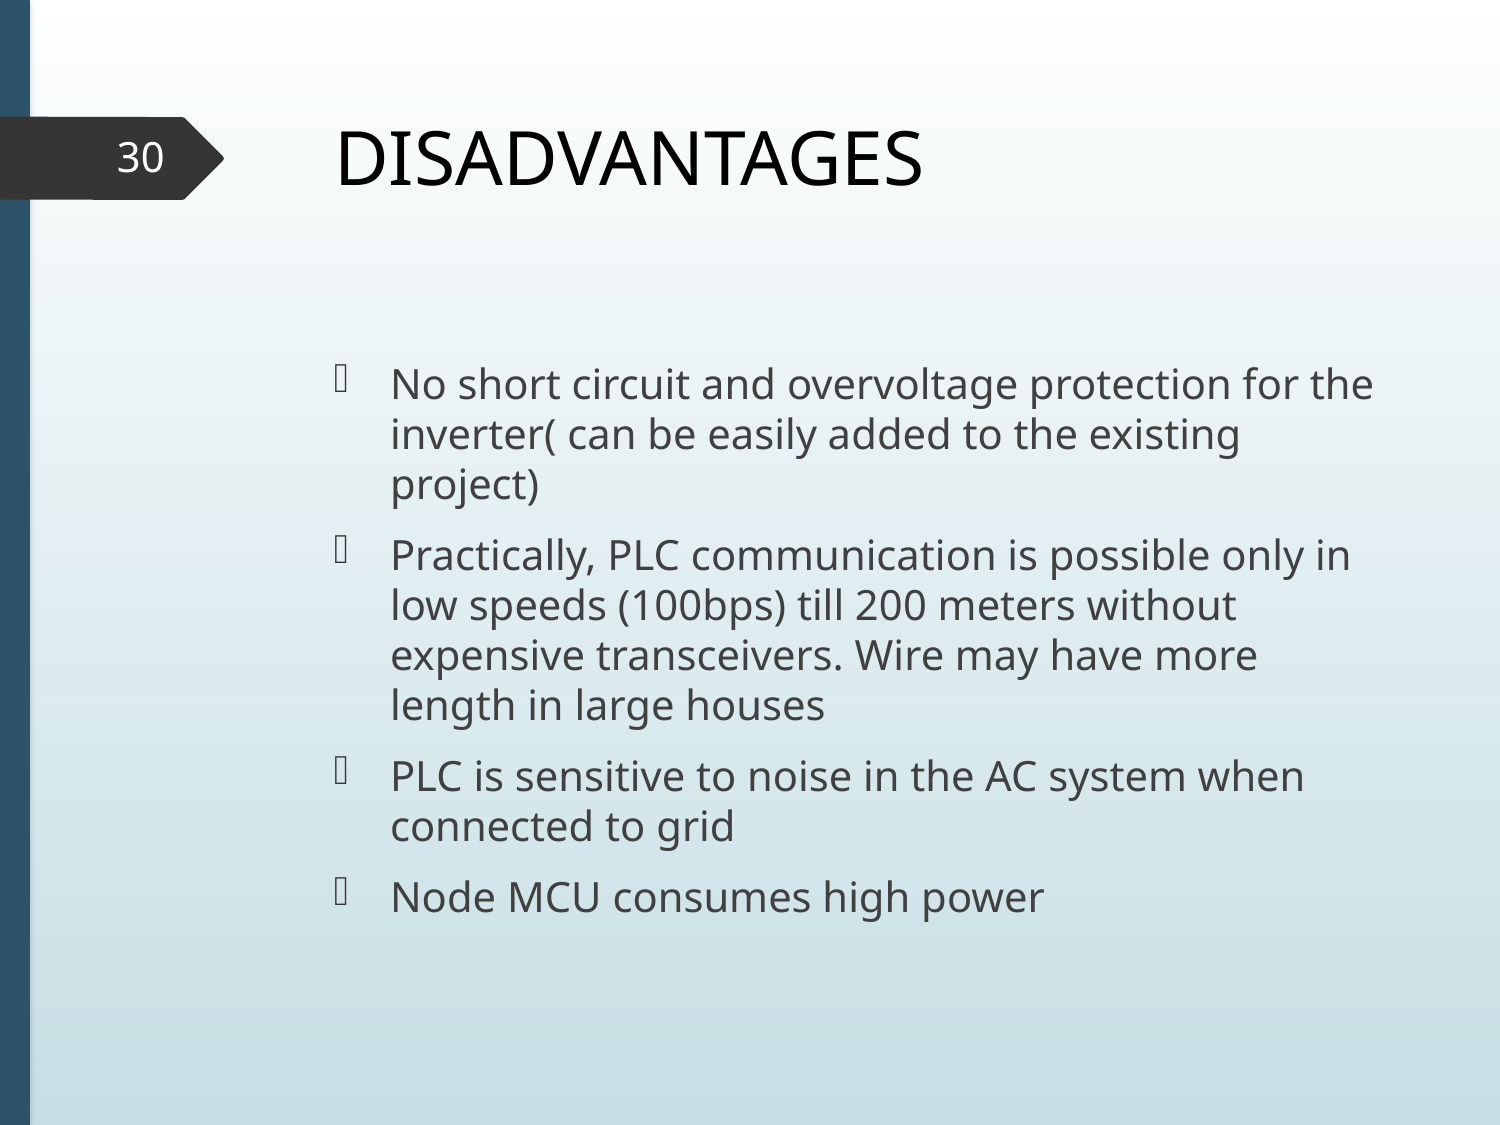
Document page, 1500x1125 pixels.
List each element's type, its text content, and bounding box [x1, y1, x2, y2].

list No short circuit and overvoltage protection for the inverter( can be easily added to the existing project) Practically, PLC communication is possible only in low speeds (100bps) till 200 meters without expensive transceivers. Wire may have more length in large houses PLC is sensitive to noise in the AC system when connected to grid Node MCU consumes high power [318, 350, 1400, 970]
title DISADVANTAGES [319, 102, 1400, 313]
slide_number 30 [83, 129, 180, 190]
